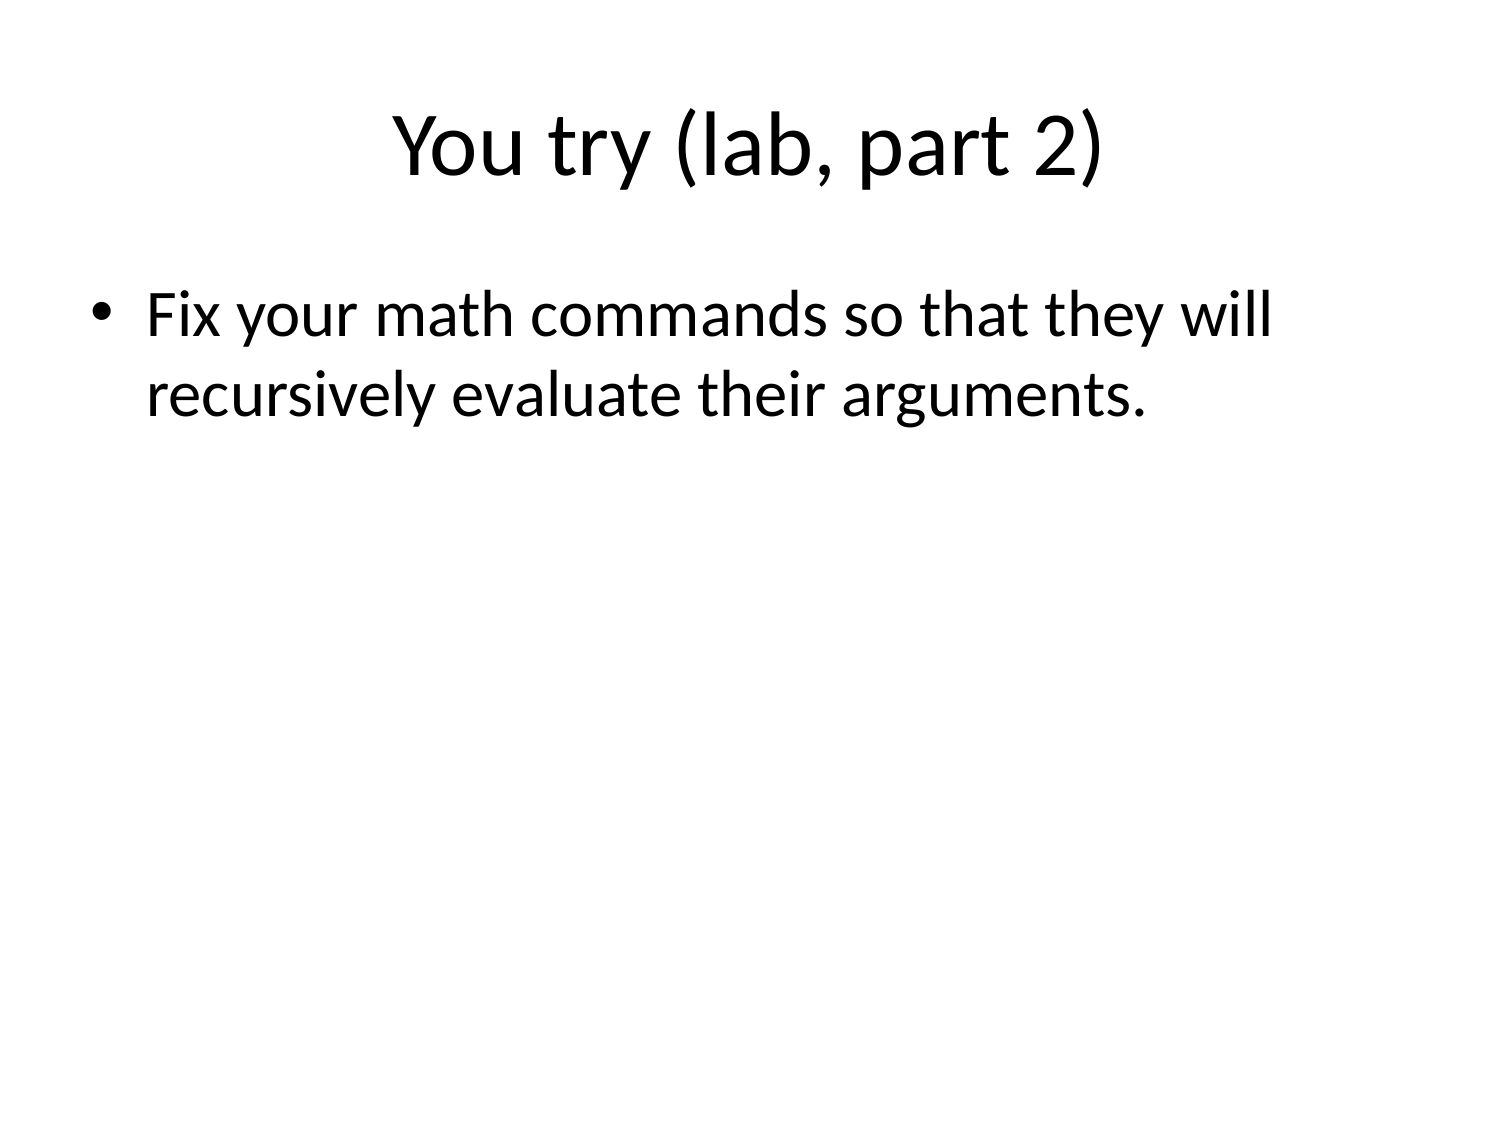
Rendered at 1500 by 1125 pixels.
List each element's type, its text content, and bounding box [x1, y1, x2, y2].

list Fix your math commands so that they will recursively evaluate their arguments. [75, 262, 1425, 1005]
title You try (lab, part 2) [75, 45, 1425, 233]
